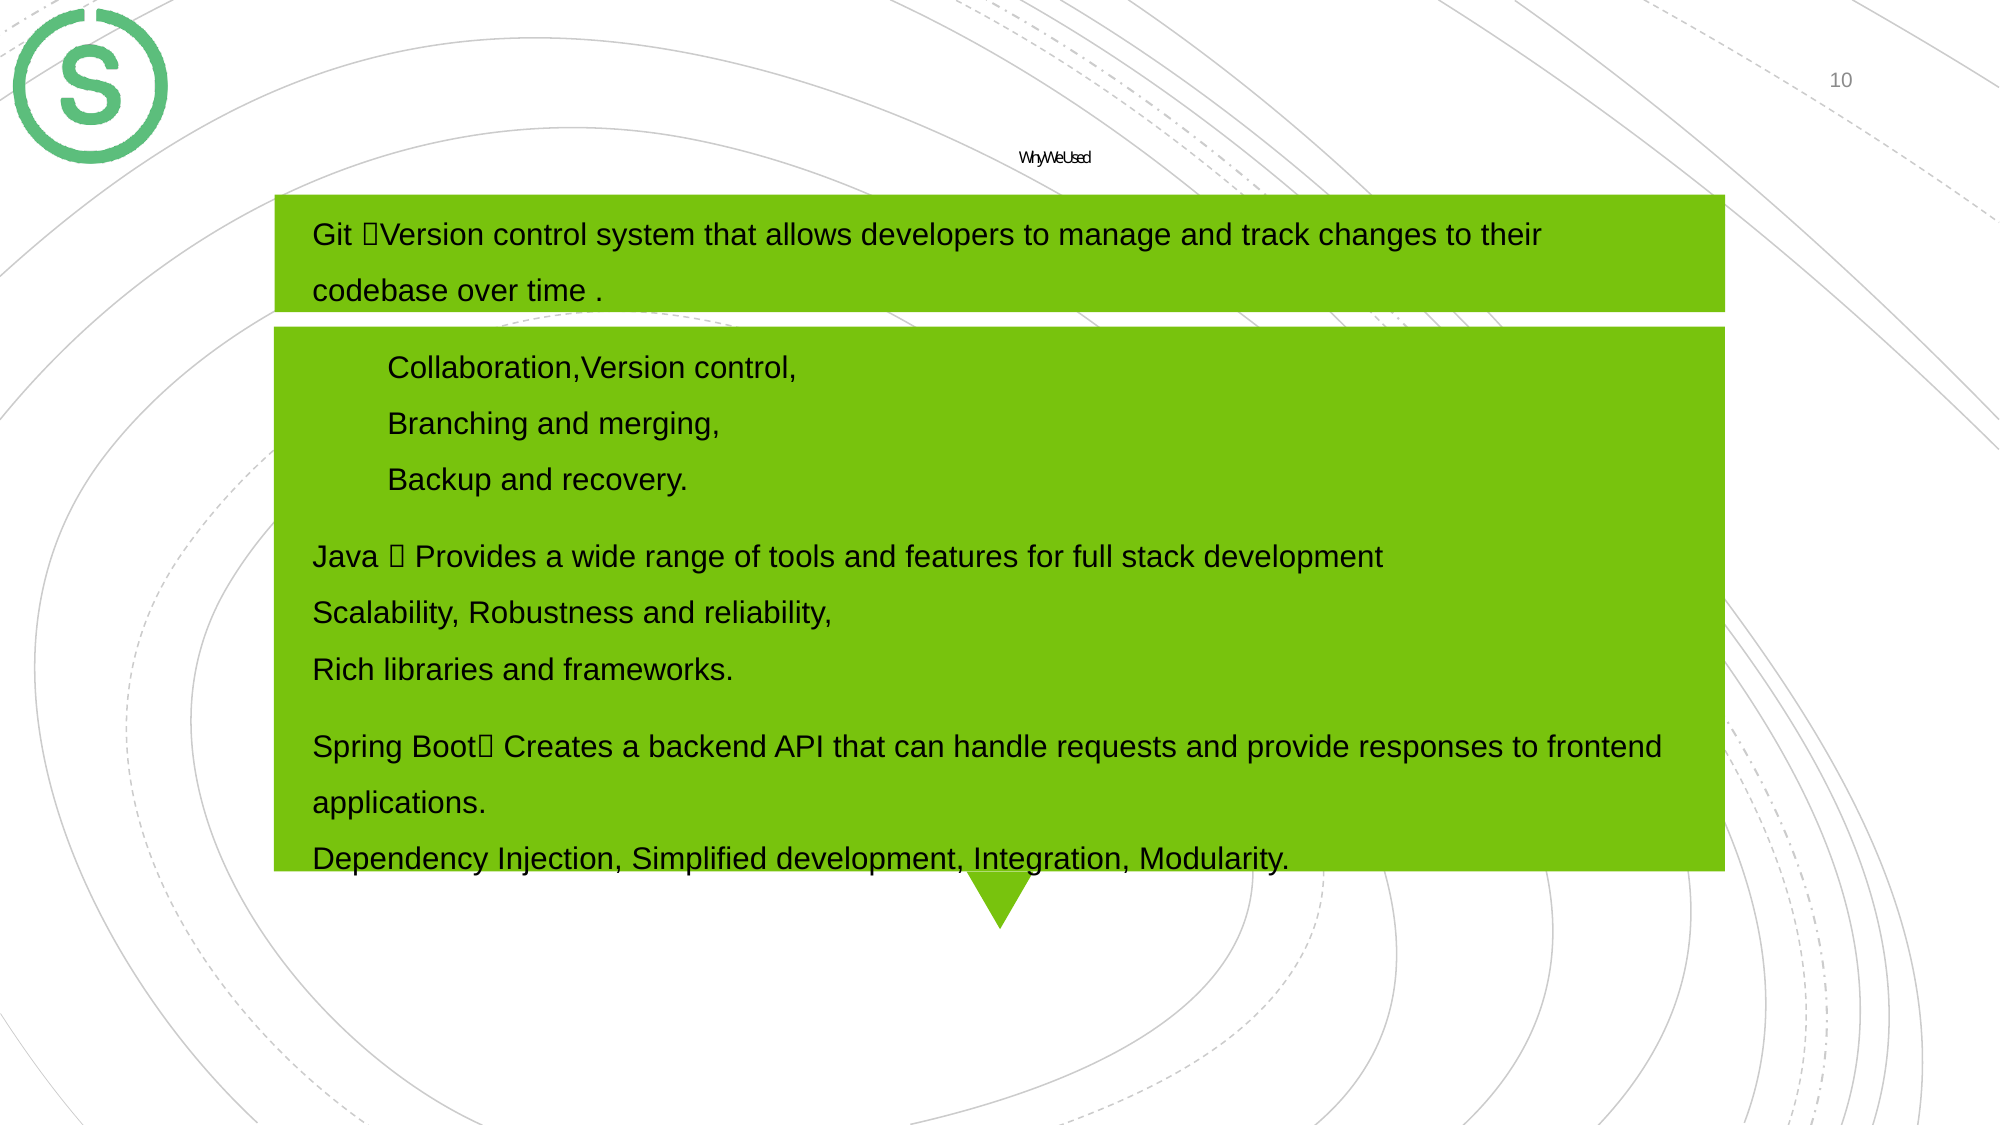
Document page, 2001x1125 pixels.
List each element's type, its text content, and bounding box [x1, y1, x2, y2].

title Why We Used [733, 113, 1380, 167]
subtitle Git Version control system that allows developers to manage and track changes to their codebase over time . Collaboration,Version control, Branching and merging, Backup and recovery. Java  Provides a wide range of tools and features for full stack development Scalability, Robustness and reliability, Rich libraries and frameworks. Spring Boot Creates a backend API that can handle requests and provide responses to frontend applications. Dependency Injection, Simplified development, Integration, Modularity. [259, 195, 1692, 563]
slide_number 10 [1717, 52, 1868, 105]
picture [11, 8, 168, 164]
